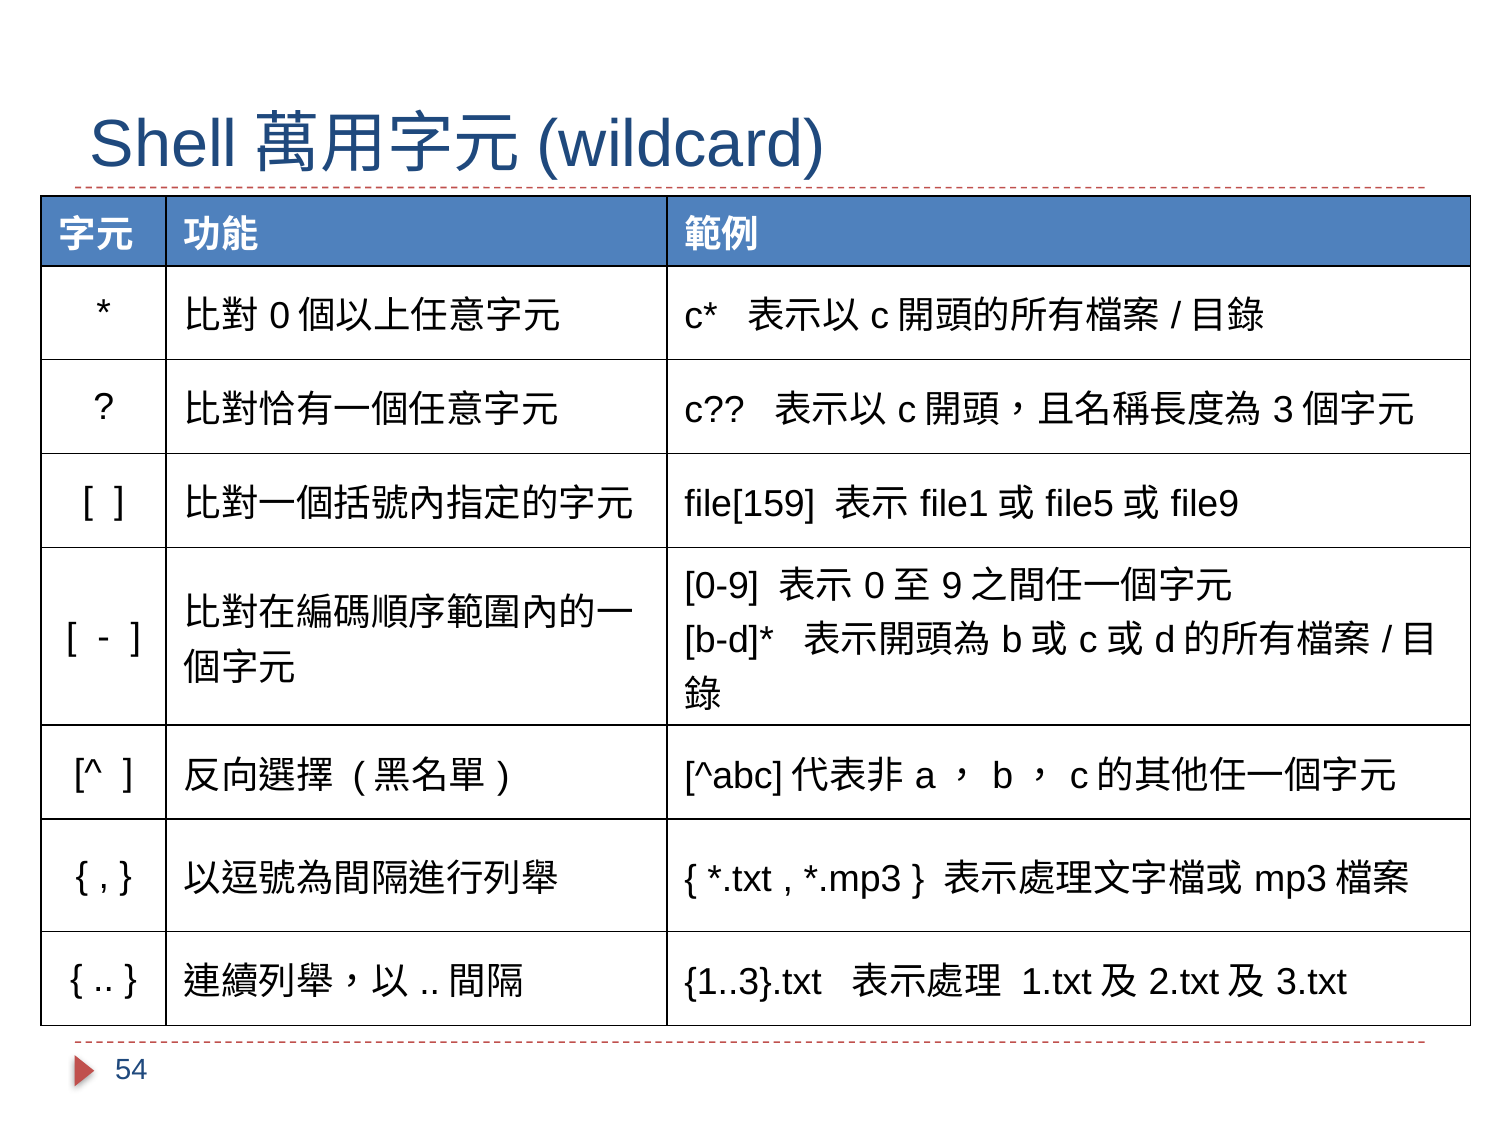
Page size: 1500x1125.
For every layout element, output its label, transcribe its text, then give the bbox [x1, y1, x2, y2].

table_cell * [42, 267, 165, 359]
table_cell c?? 表示以c開頭，且名稱長度為3個字元 [668, 360, 1470, 453]
table_header 字元 [42, 197, 165, 265]
table_cell ? [42, 360, 165, 453]
table_cell {1..3}.txt 表示處理 1.txt及2.txt及3.txt [668, 932, 1470, 1025]
slide_number 54 [100, 1042, 426, 1103]
table_cell 比對一個括號內指定的字元 [167, 454, 666, 547]
table_cell 以逗號為間隔進行列舉 [167, 820, 666, 931]
table_cell 比對恰有一個任意字元 [167, 360, 666, 453]
table_cell [ - ] [42, 548, 165, 724]
title Shell萬用字元(wildcard) [75, 24, 1425, 188]
table_cell { , } [42, 820, 165, 931]
table_cell { .. } [42, 932, 165, 1025]
table_cell [^abc]代表非a，b，c的其他任一個字元 [668, 726, 1470, 818]
table_cell [ ] [42, 454, 165, 547]
table_cell [0-9] 表示0至9之間任一個字元 [b-d]* 表示開頭為b或c或d的所有檔案/目錄 [668, 548, 1470, 724]
table_cell [^ ] [42, 726, 165, 818]
table_header 功能 [167, 197, 666, 265]
table_cell c* 表示以c開頭的所有檔案/目錄 [668, 267, 1470, 359]
table_cell 反向選擇 (黑名單) [167, 726, 666, 818]
table_cell 比對0個以上任意字元 [167, 267, 666, 359]
table_cell { *.txt , *.mp3 } 表示處理文字檔或mp3檔案 [668, 820, 1470, 931]
table_cell 連續列舉，以..間隔 [167, 932, 666, 1025]
table_header 範例 [668, 197, 1470, 265]
table_cell file[159] 表示file1或file5或file9 [668, 454, 1470, 547]
table_cell 比對在編碼順序範圍內的一個字元 [167, 548, 666, 724]
